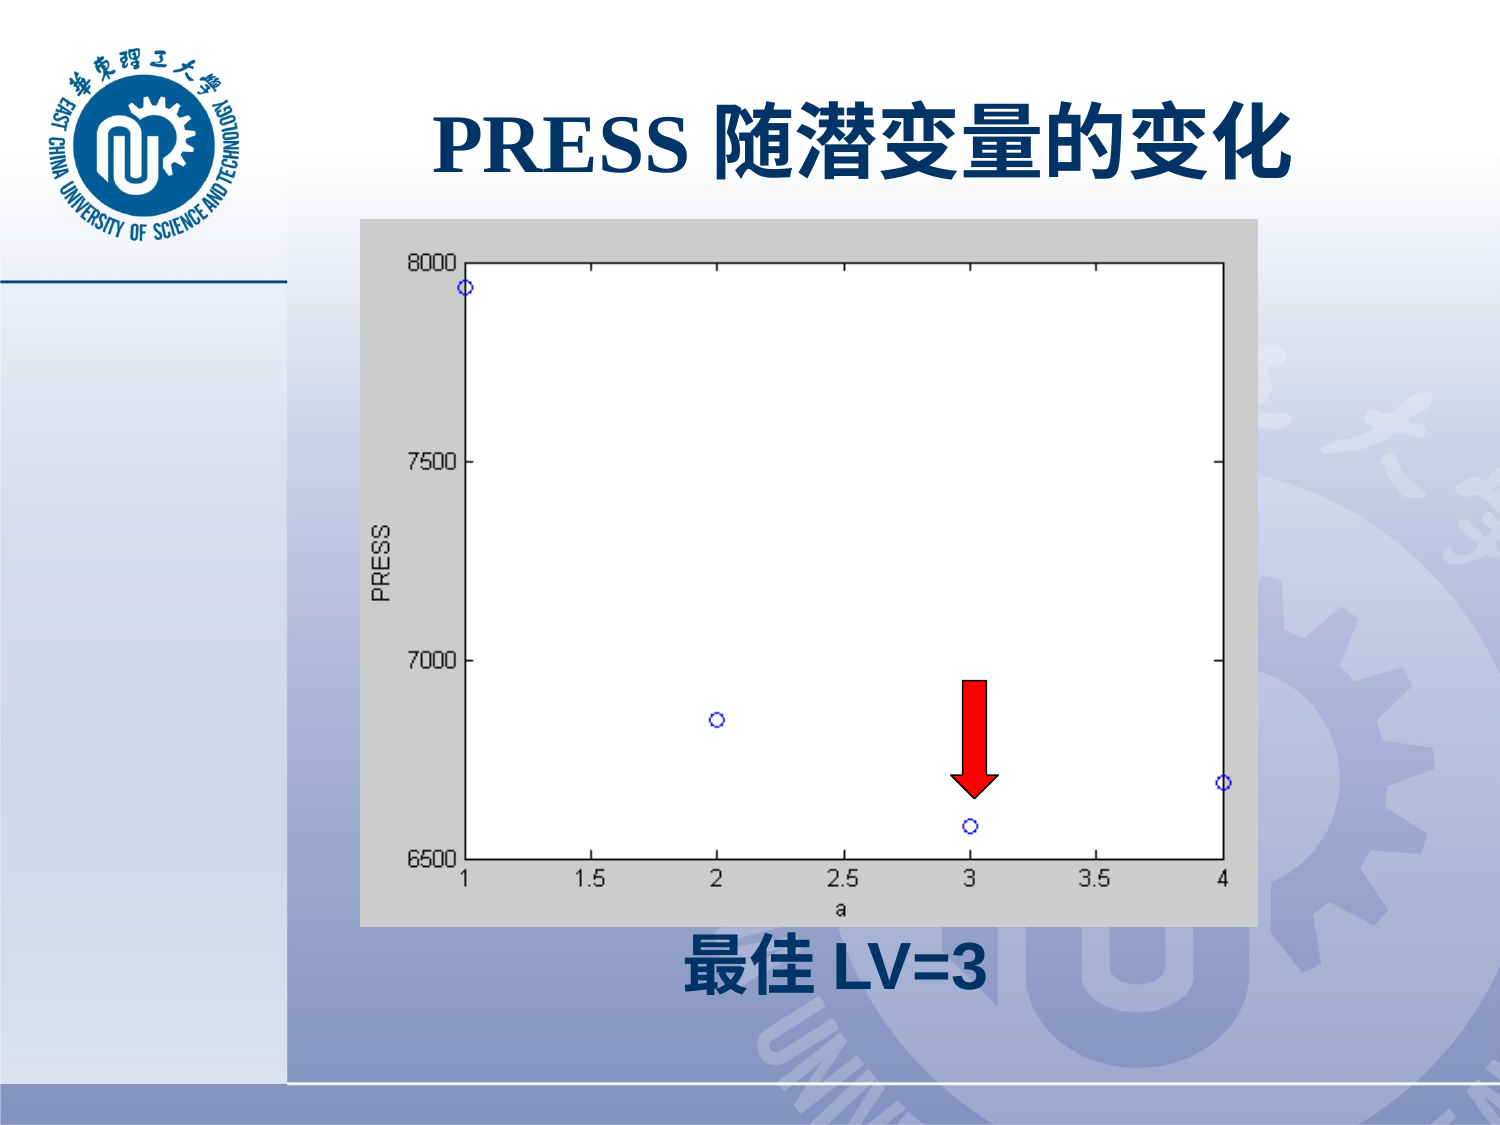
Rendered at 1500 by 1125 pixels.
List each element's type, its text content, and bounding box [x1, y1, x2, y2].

list 最佳LV=3 [301, 262, 1425, 1035]
picture [0, 0, 1500, 1125]
title PRESS随潜变量的变化 [301, 45, 1425, 233]
